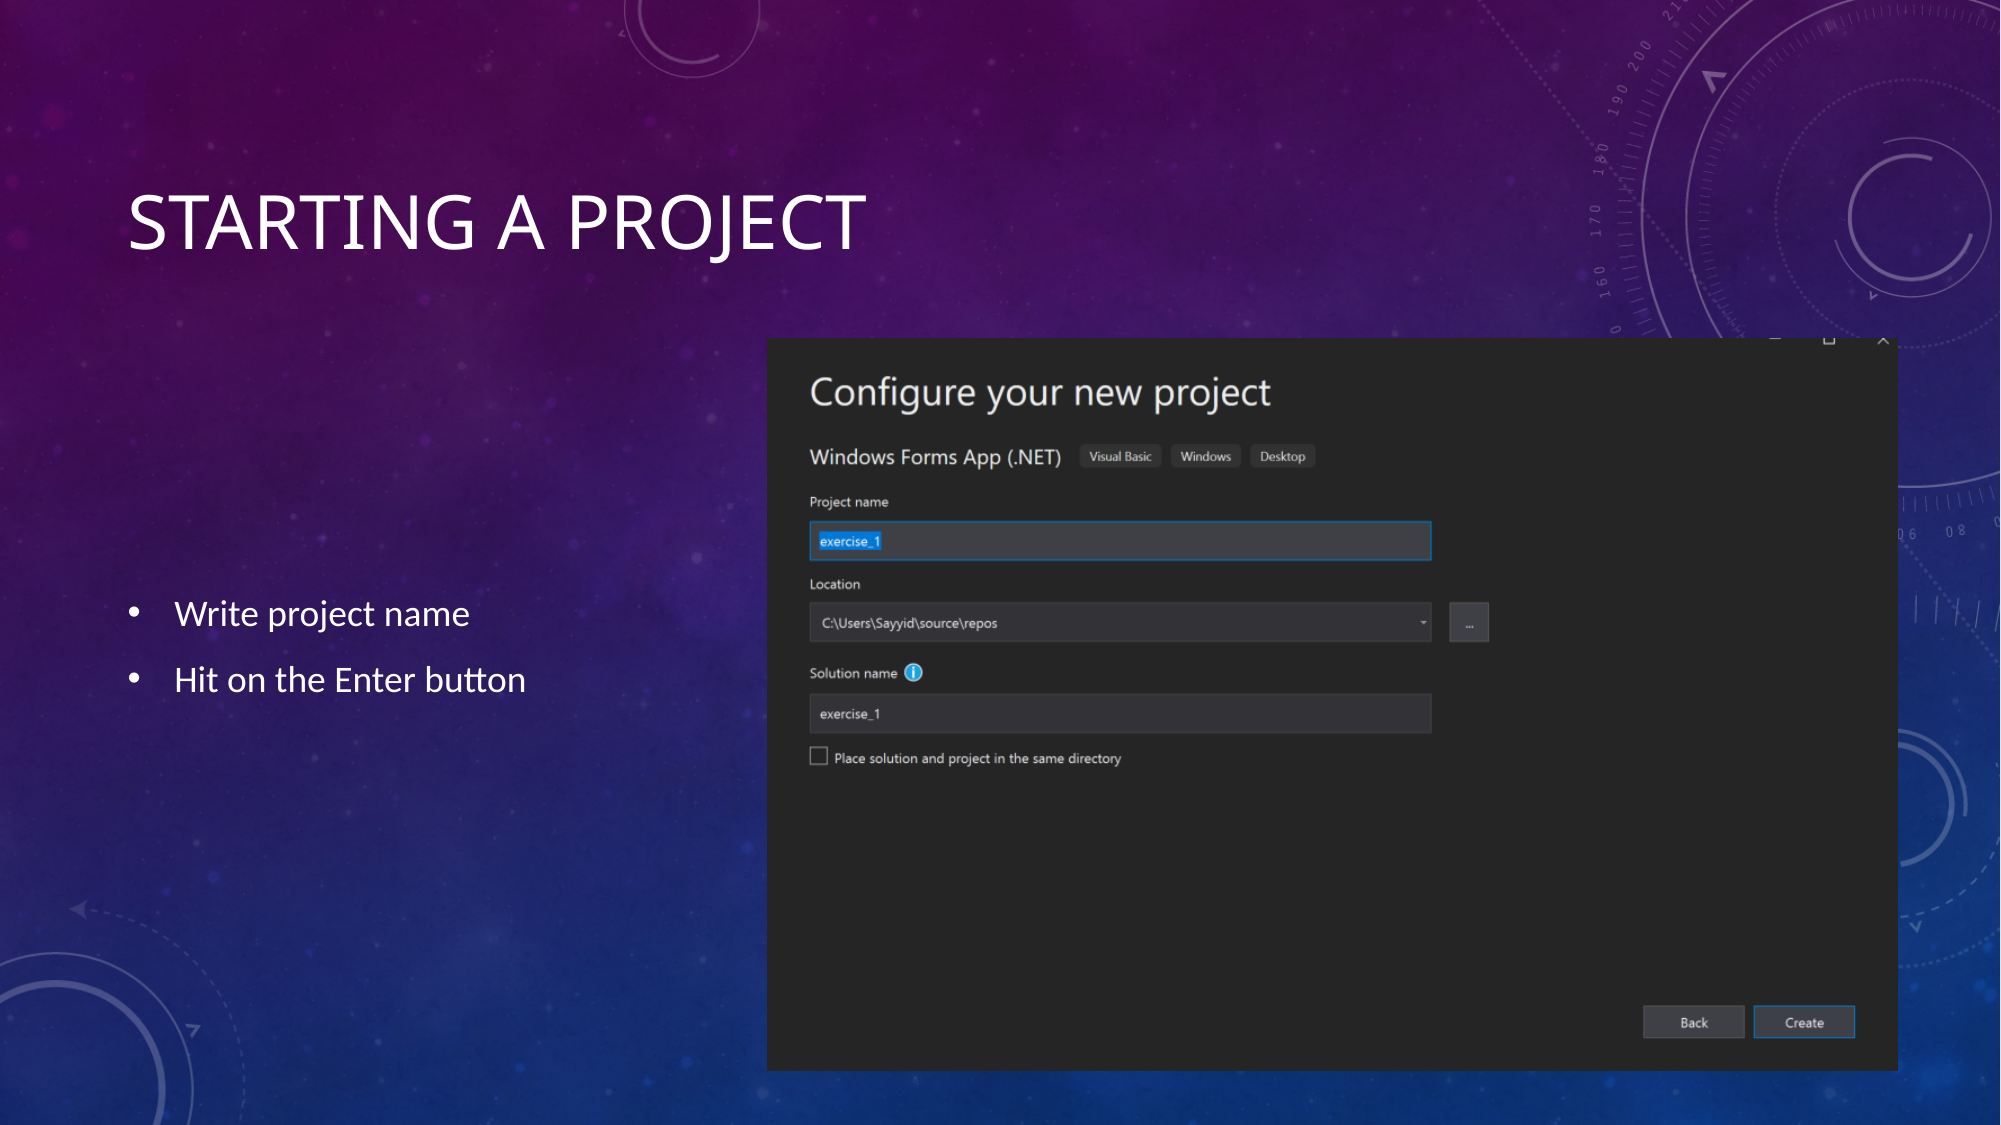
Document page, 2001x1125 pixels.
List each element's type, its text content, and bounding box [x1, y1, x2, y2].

title Starting a project [112, 99, 1775, 339]
list Write project name Hit on the Enter button [112, 557, 752, 731]
picture [0, 0, 2001, 1125]
